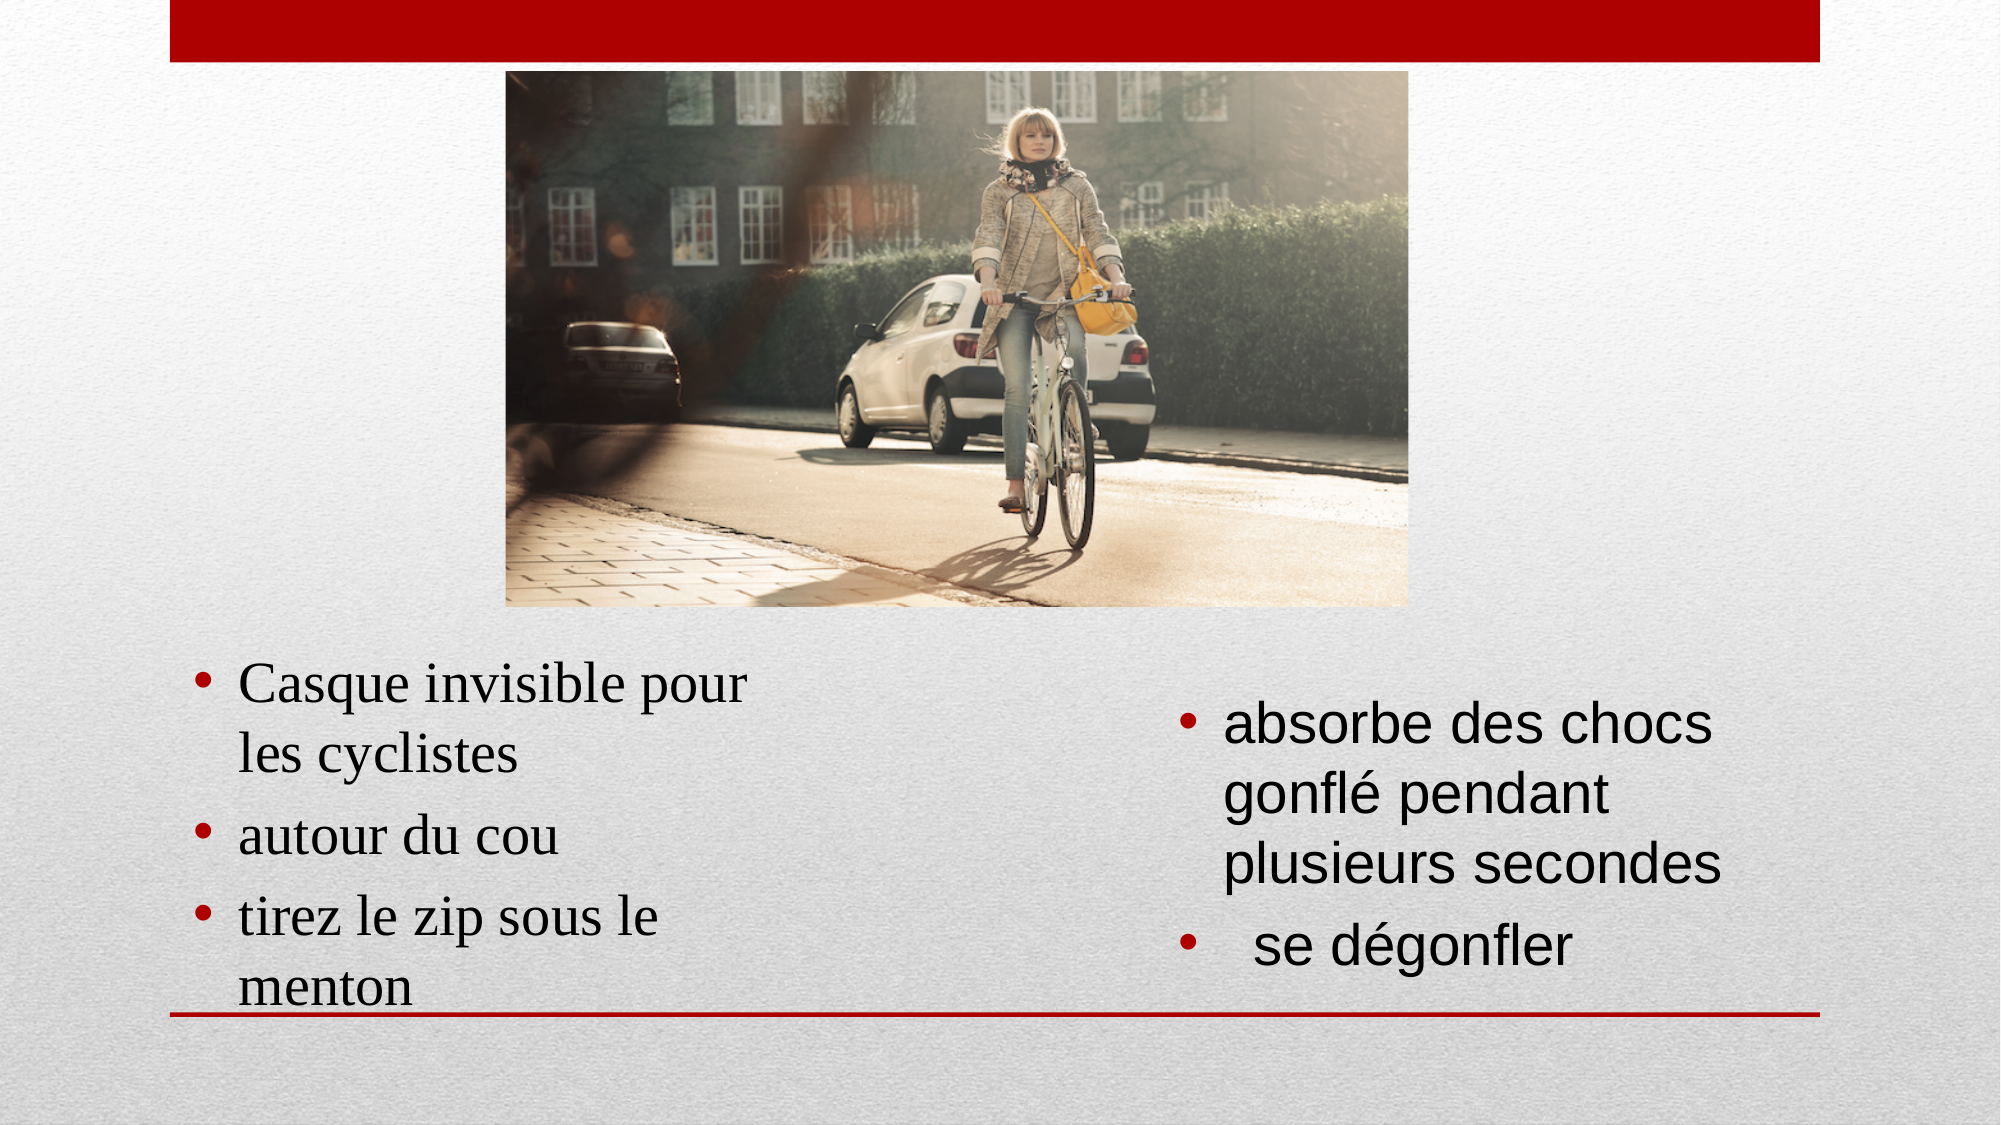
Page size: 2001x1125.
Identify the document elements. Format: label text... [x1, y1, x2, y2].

list Casque invisible pour les cyclistes autour du cou tirez le zip sous le menton [178, 606, 824, 1055]
picture [504, 70, 1410, 608]
text_box absorbe des chocs gonflé pendant plusieurs secondes se dégonfler [1163, 606, 1808, 1055]
